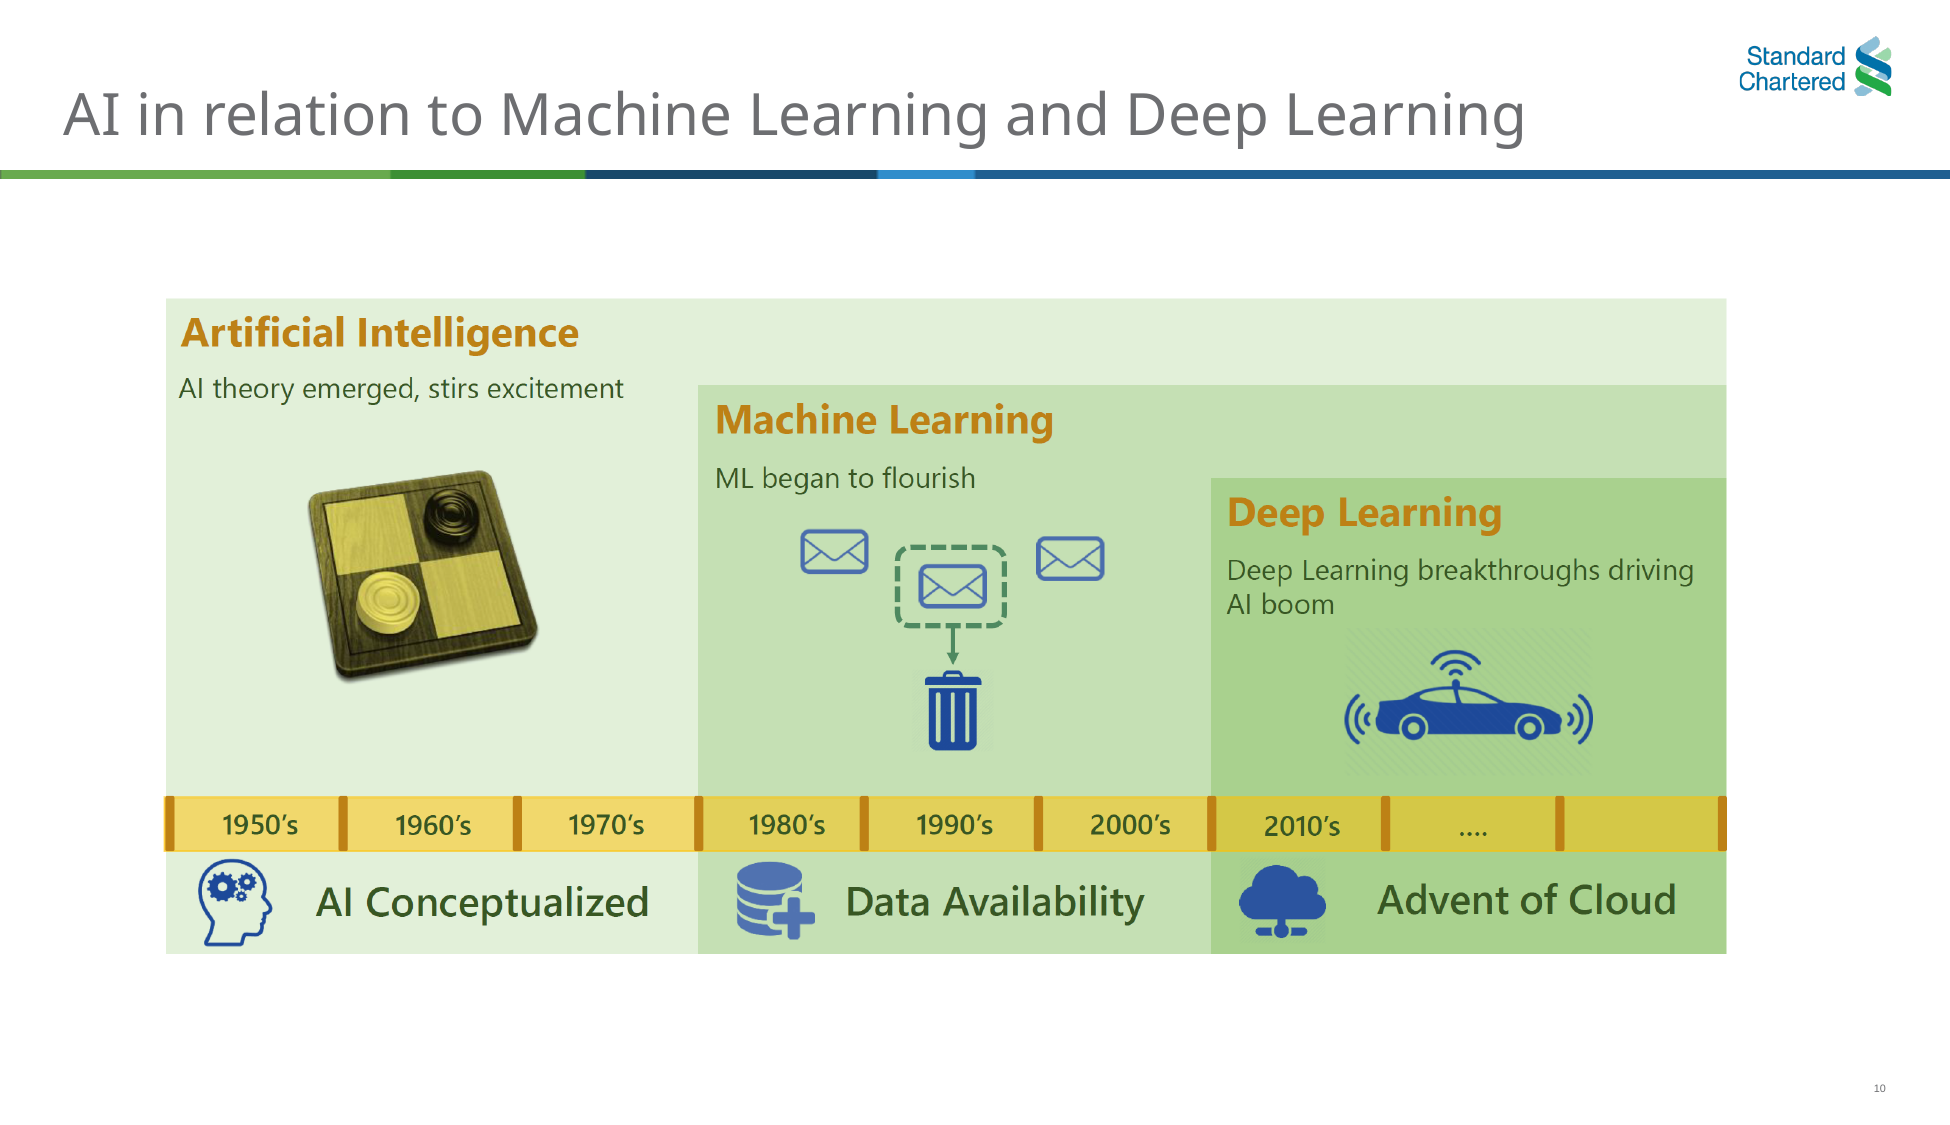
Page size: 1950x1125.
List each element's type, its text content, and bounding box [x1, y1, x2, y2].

title AI in relation to Machine Learning and Deep Learning [63, 32, 1887, 148]
picture [0, 170, 1950, 179]
picture [99, 262, 1800, 1000]
